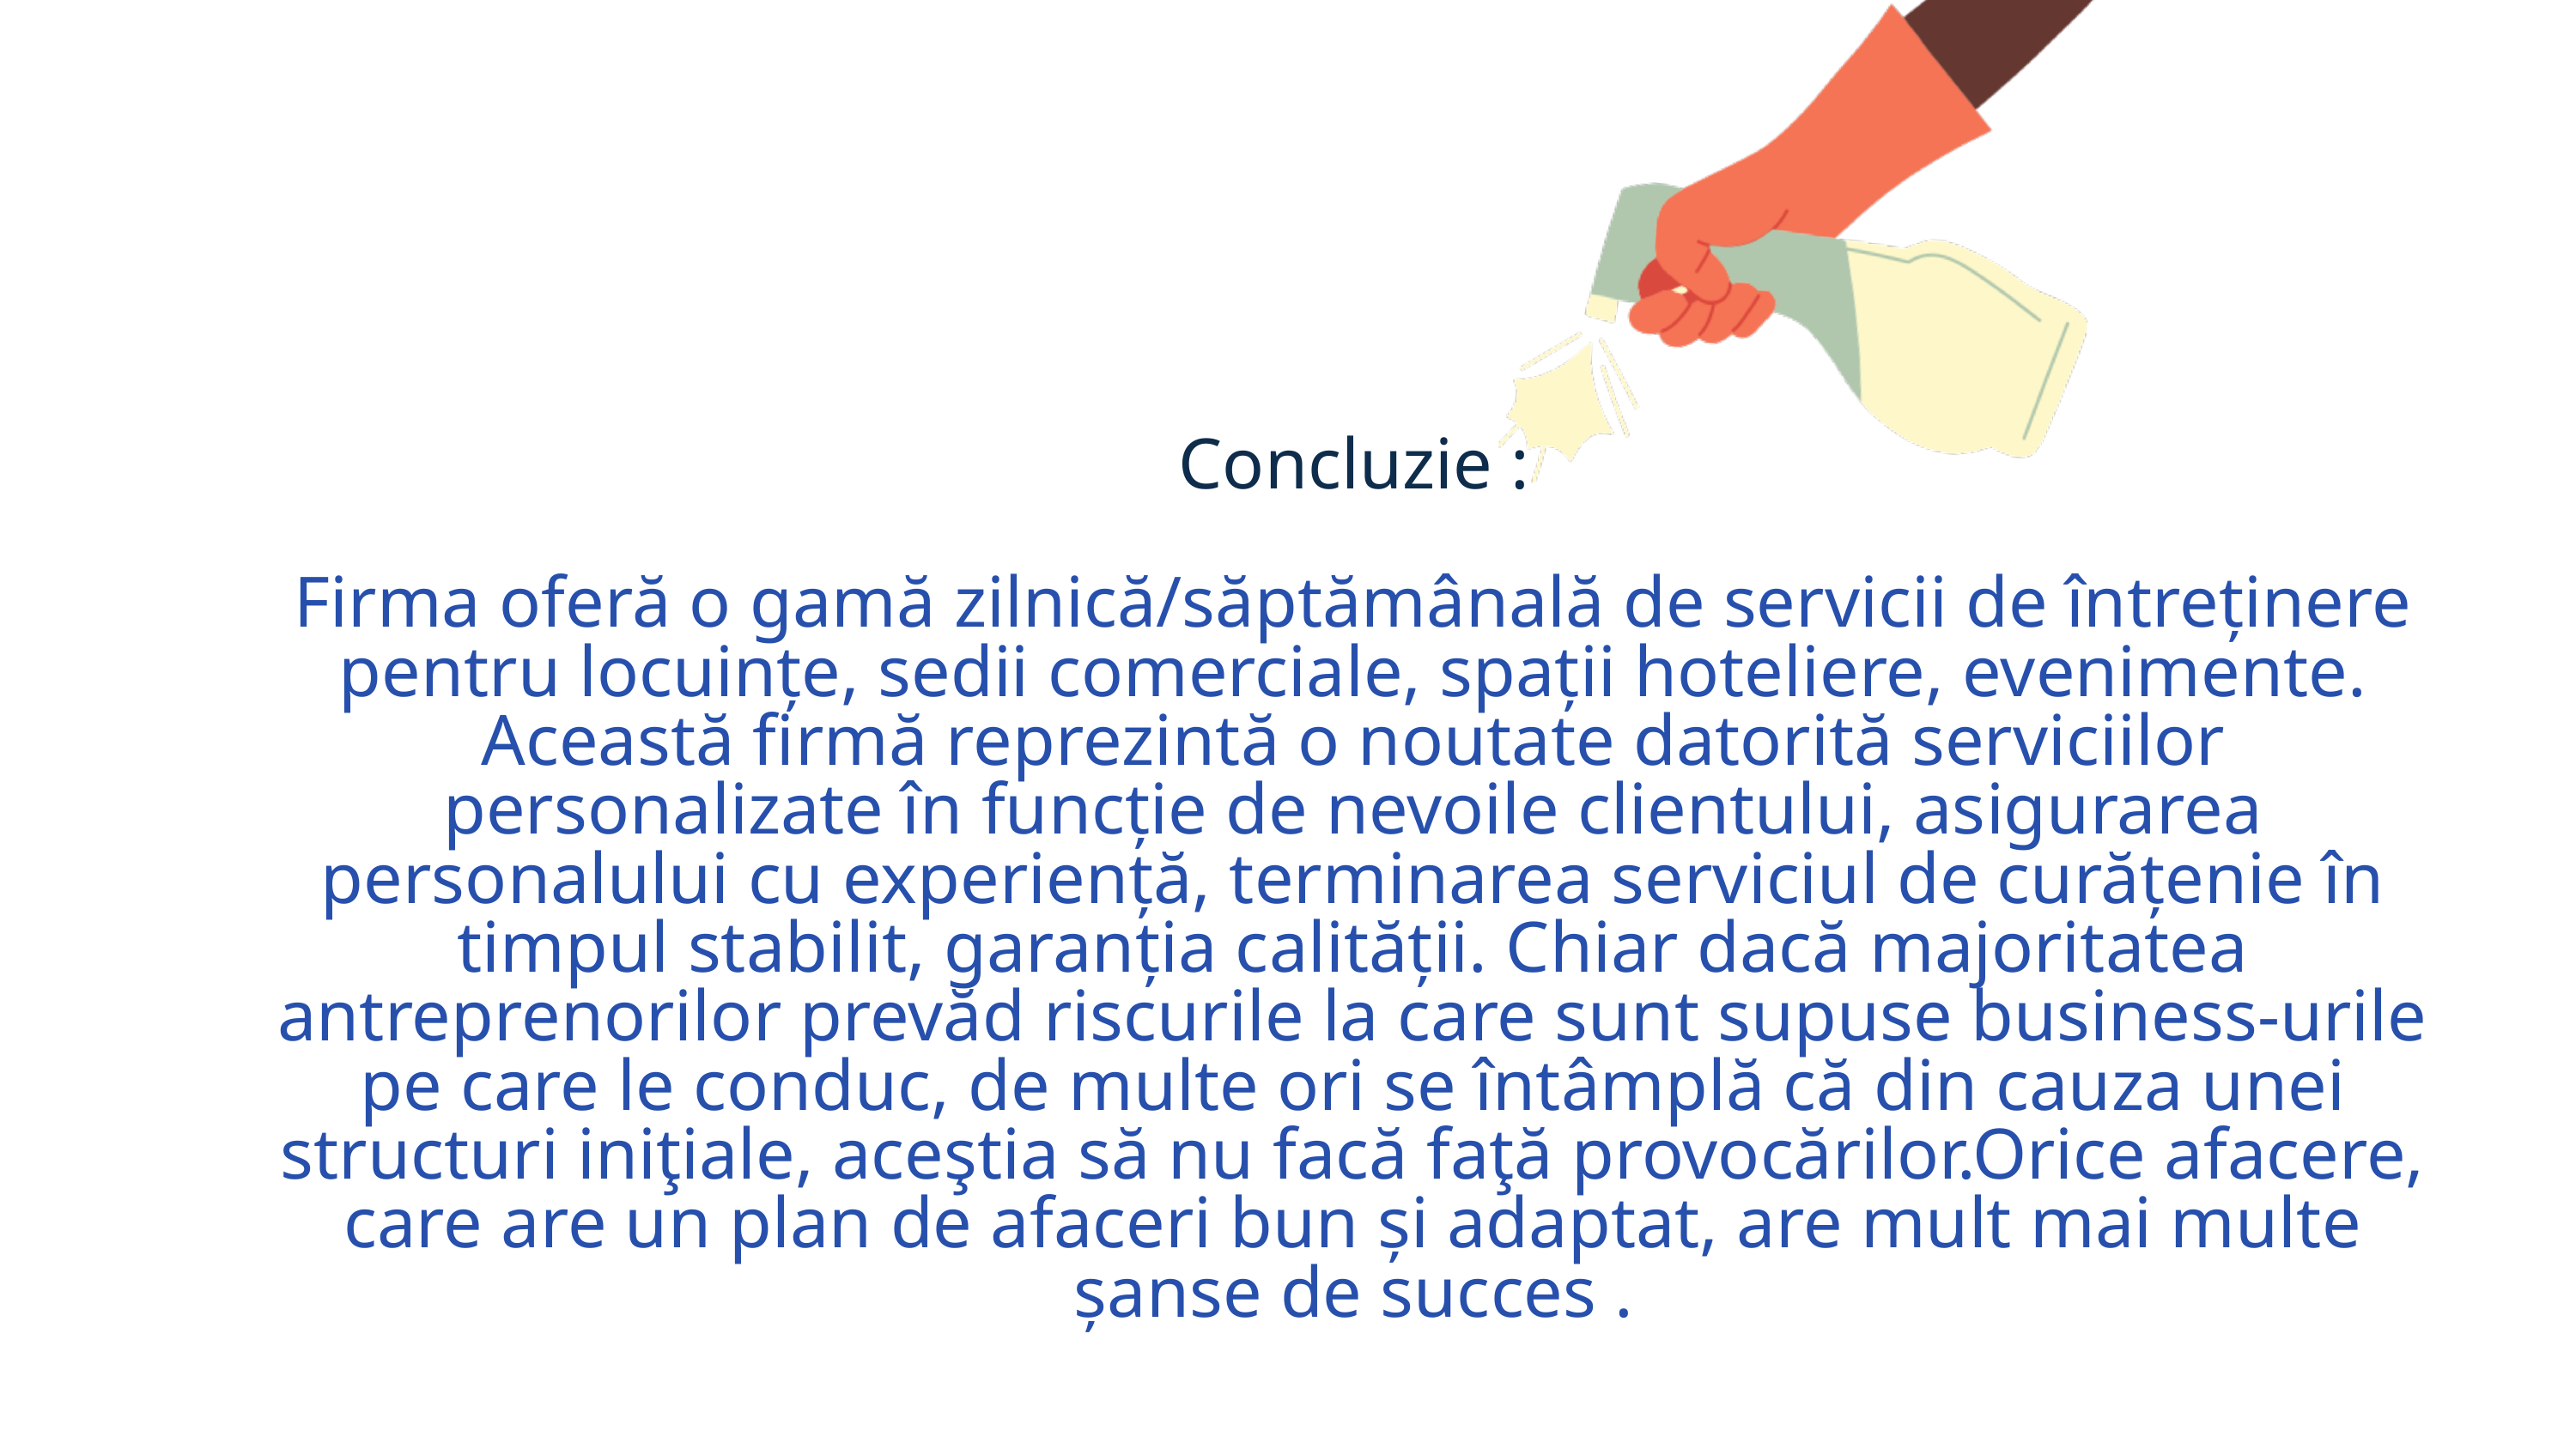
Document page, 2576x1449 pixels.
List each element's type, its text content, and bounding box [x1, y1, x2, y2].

picture [1497, 0, 2111, 521]
text_box Concluzie : Firma oferă o gamă zilnică/săptămânală de servicii de întreținere pentru locuințe, sedii comerciale, spații hoteliere, evenimente. Această firmă reprezintă o noutate datorită serviciilor personalizate în funcție de nevoile clientului, asigurarea personalului cu experiență, terminarea serviciul de curățenie în timpul stabilit, garanția calității. Chiar dacă majoritatea antreprenorilor prevăd riscurile la care sunt supuse business-urile pe care le conduc, de multe ori se întâmplă că din cauza unei structuri iniţiale, aceştia să nu facă faţă provocărilor.Orice afacere, care are un plan de afaceri bun și adaptat, are mult mai multe șanse de succes . [277, 433, 2432, 1400]
